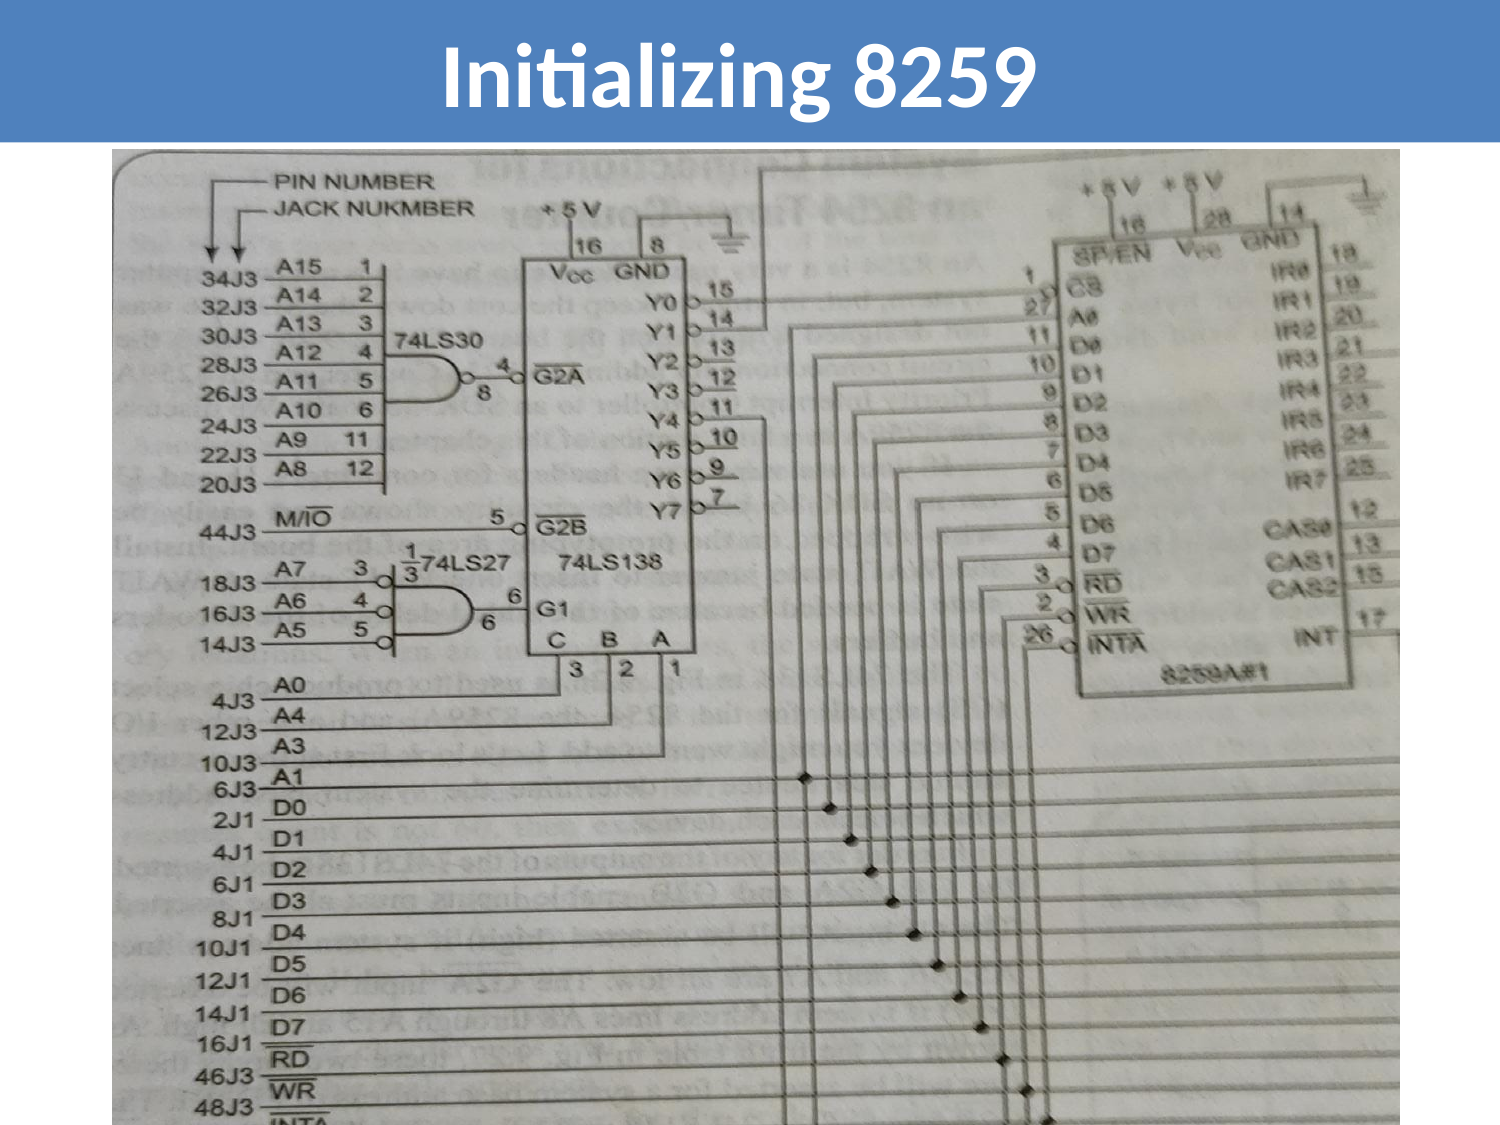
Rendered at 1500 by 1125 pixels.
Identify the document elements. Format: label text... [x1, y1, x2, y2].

picture [112, 149, 1401, 1125]
title Initializing 8259 [0, 0, 1500, 143]
